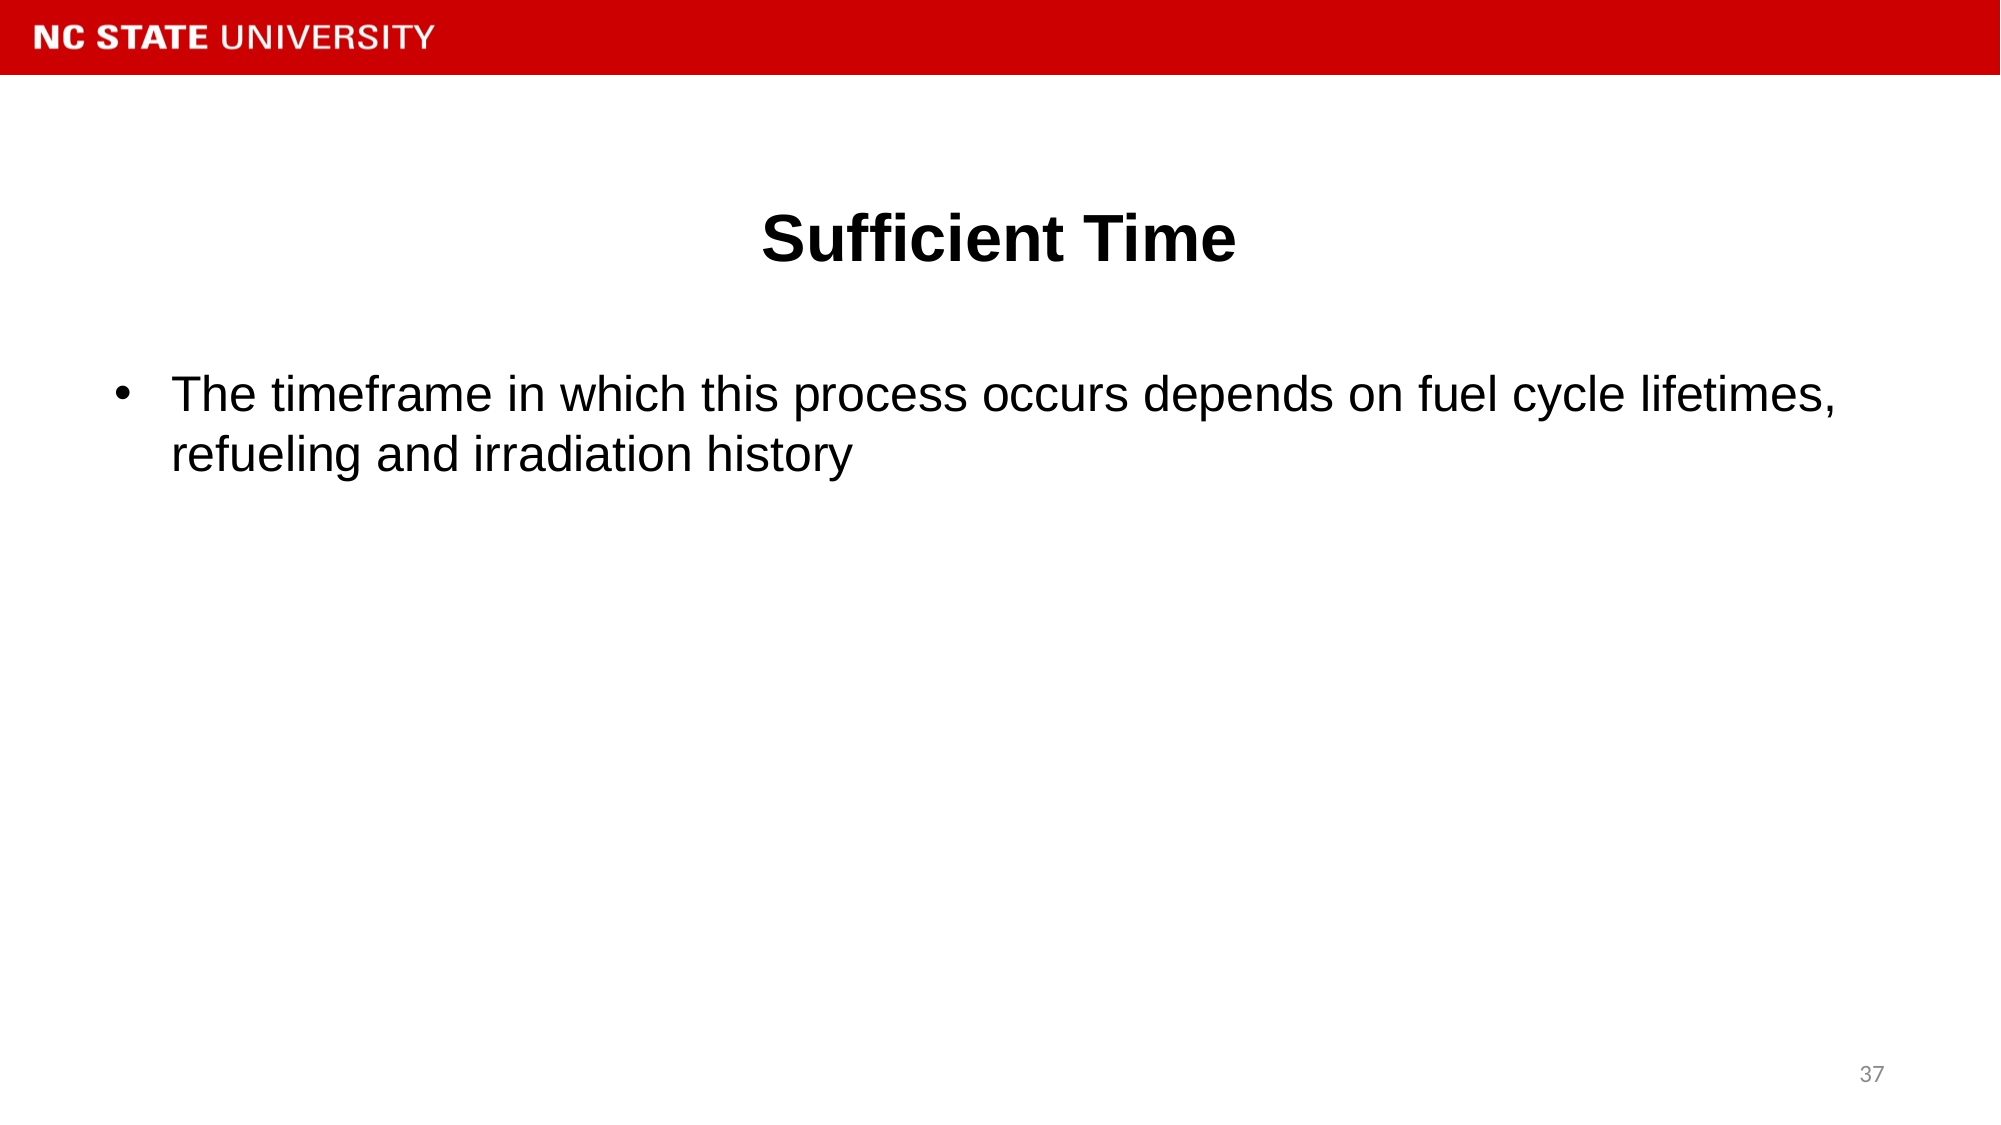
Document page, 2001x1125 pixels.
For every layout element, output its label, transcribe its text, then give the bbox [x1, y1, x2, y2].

slide_number 37 [1433, 1042, 1900, 1103]
list The timeframe in which this process occurs depends on fuel cycle lifetimes, refueling and irradiation history [99, 354, 1900, 1005]
title Sufficient Time [99, 147, 1900, 323]
picture [0, 0, 2000, 75]
